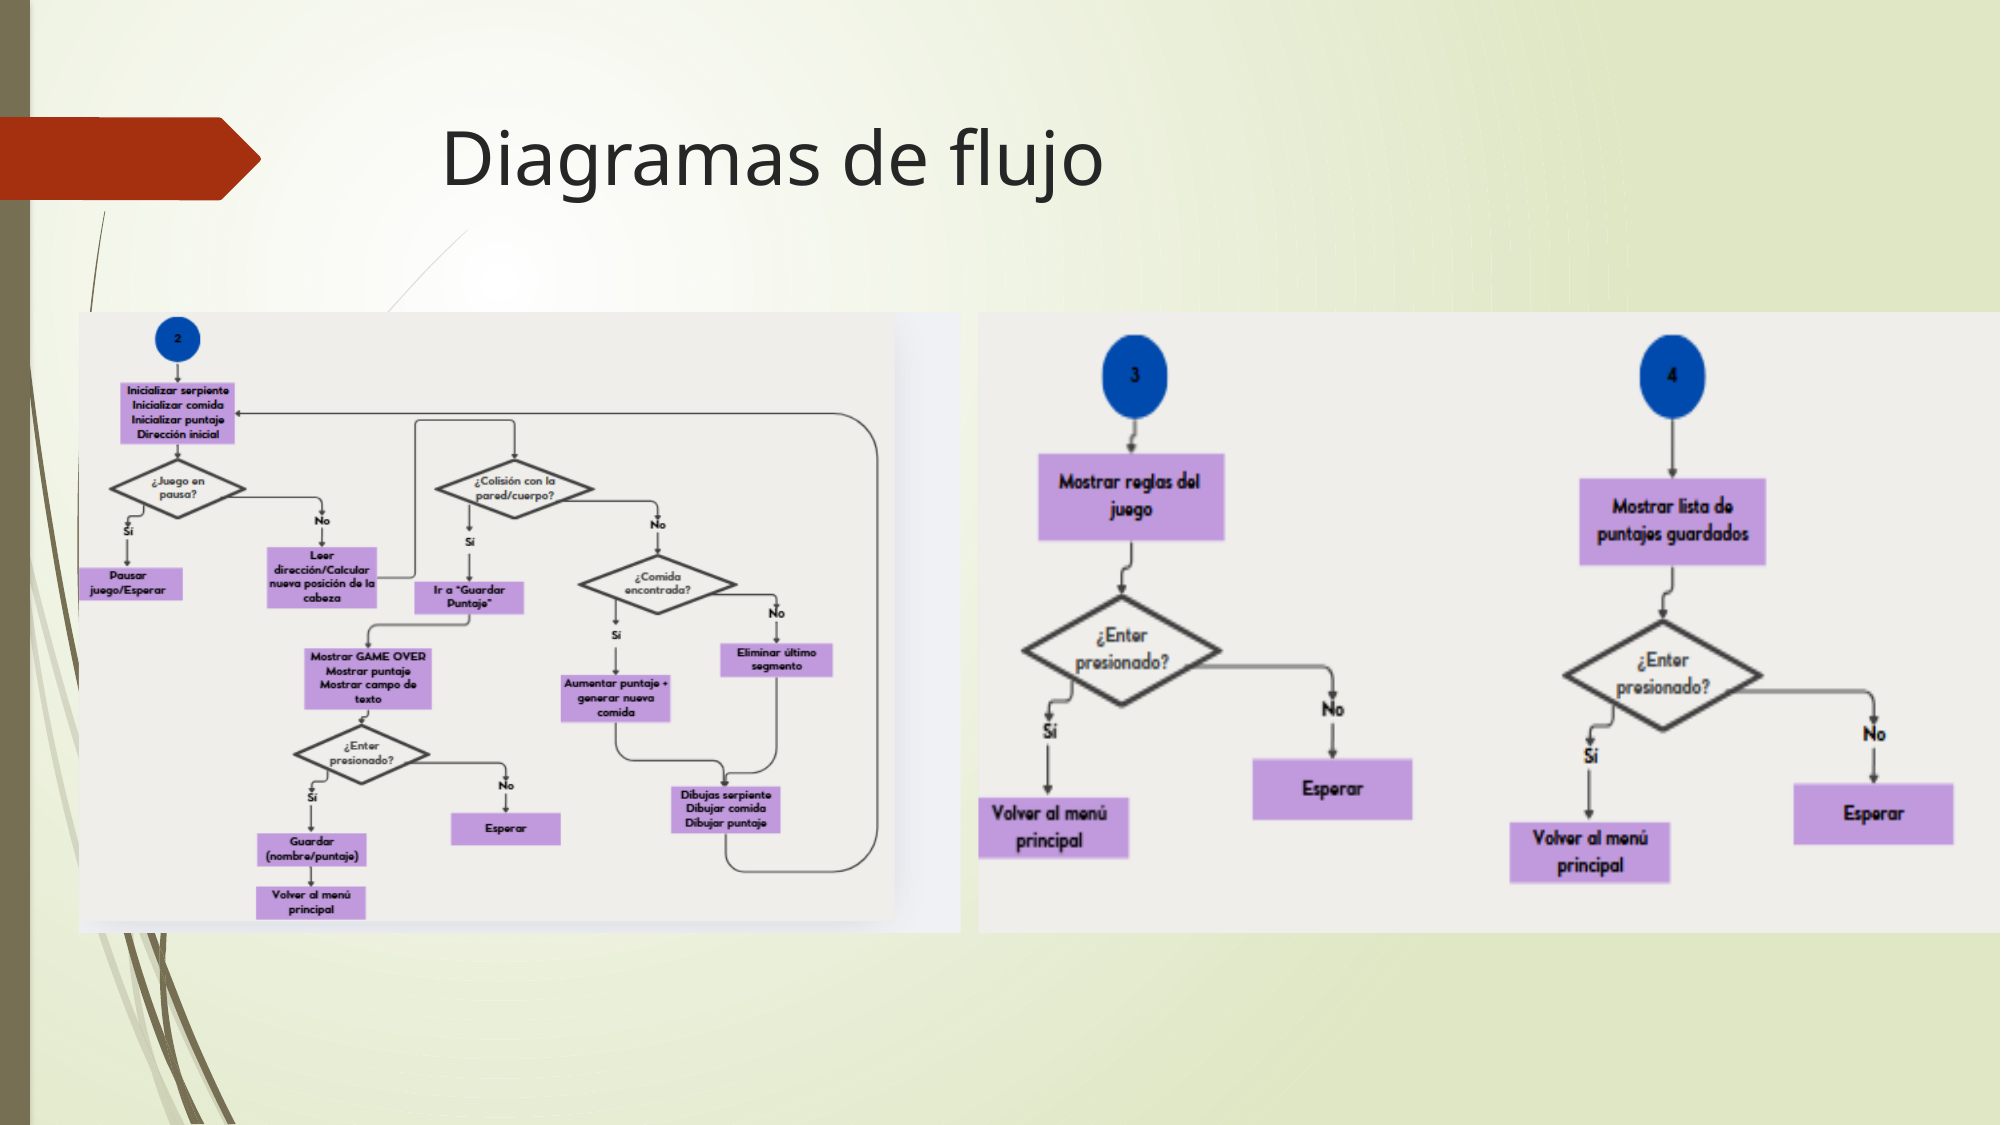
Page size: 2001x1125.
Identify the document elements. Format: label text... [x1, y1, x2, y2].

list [78, 312, 961, 933]
title Diagramas de flujo [425, 102, 1888, 313]
picture [977, 312, 2000, 933]
